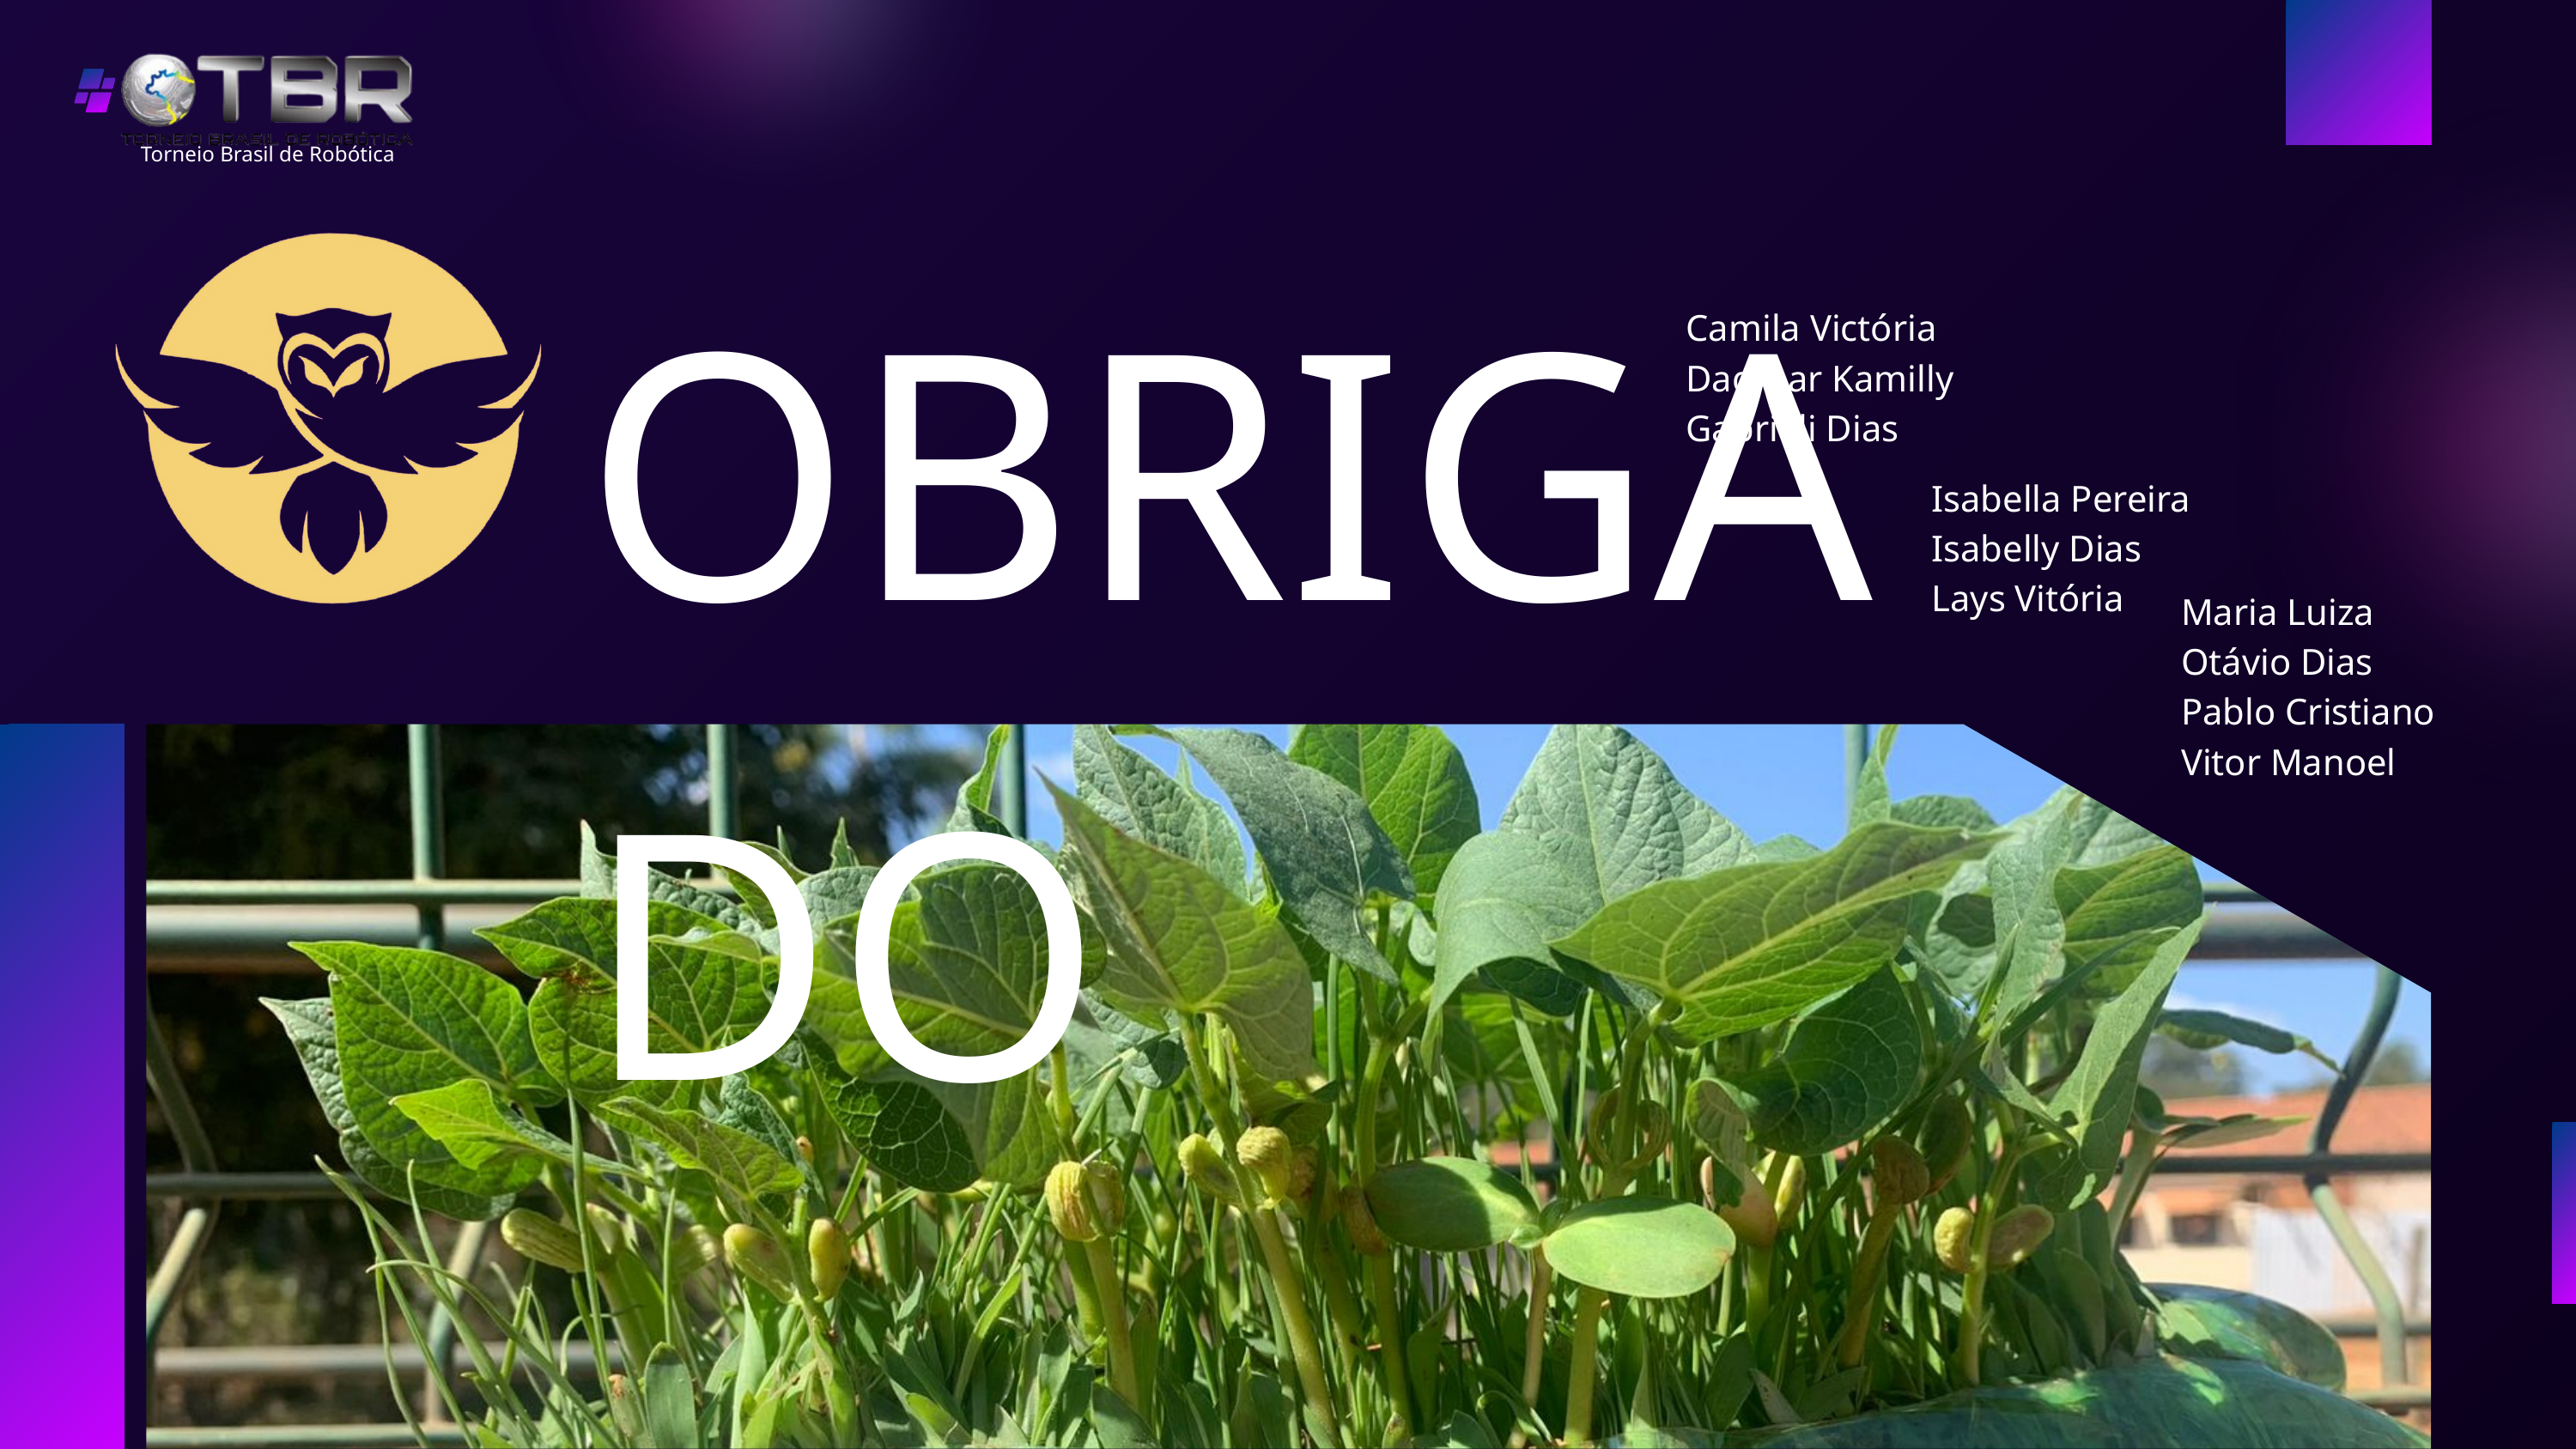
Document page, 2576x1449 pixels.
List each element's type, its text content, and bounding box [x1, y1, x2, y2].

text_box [2286, 0, 2432, 145]
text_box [146, 724, 2432, 1449]
text_box Isabella Pereira Isabelly Dias Lays Vitória [1931, 469, 2287, 620]
text_box [115, 52, 417, 146]
text_box Torneio Brasil de Robótica [140, 136, 454, 167]
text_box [2552, 1122, 2576, 1304]
text_box OBRIGADO [584, 189, 1900, 721]
text_box Maria Luiza Otávio Dias Pablo Cristiano Vitor Manoel [2181, 582, 2537, 783]
text_box Camila Victória Dagmar Kamilly Gabrieli Dias [1686, 298, 2041, 449]
text_box [2236, 107, 2576, 786]
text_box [0, 724, 125, 1449]
text_box [73, 69, 115, 113]
text_box [520, 0, 1015, 216]
text_box [62, 216, 623, 617]
